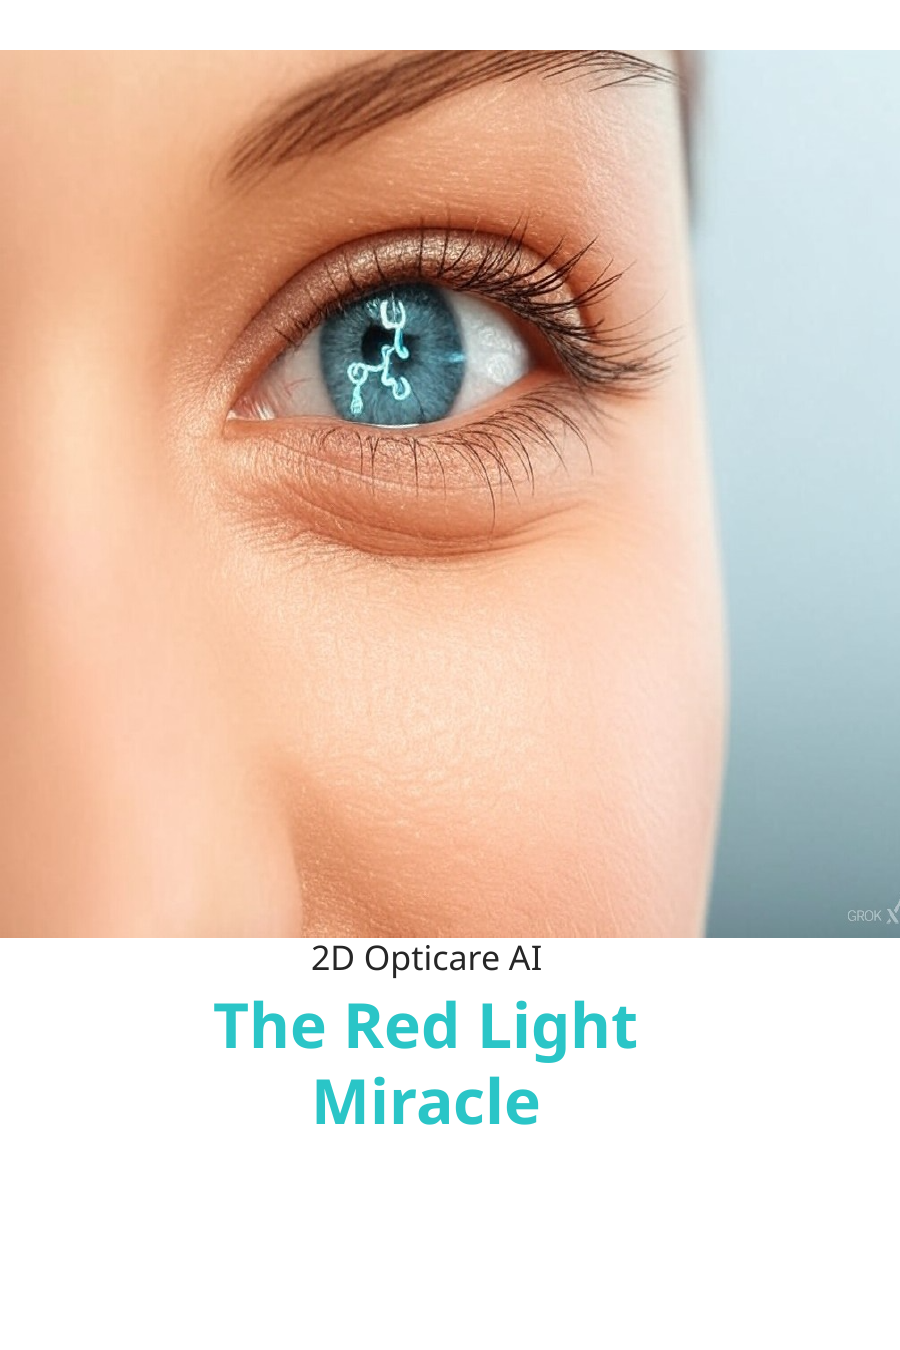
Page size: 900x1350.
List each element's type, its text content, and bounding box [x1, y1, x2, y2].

text_box 2D Opticare AI The Red Light Miracle [105, 938, 748, 1193]
picture [0, 50, 900, 938]
